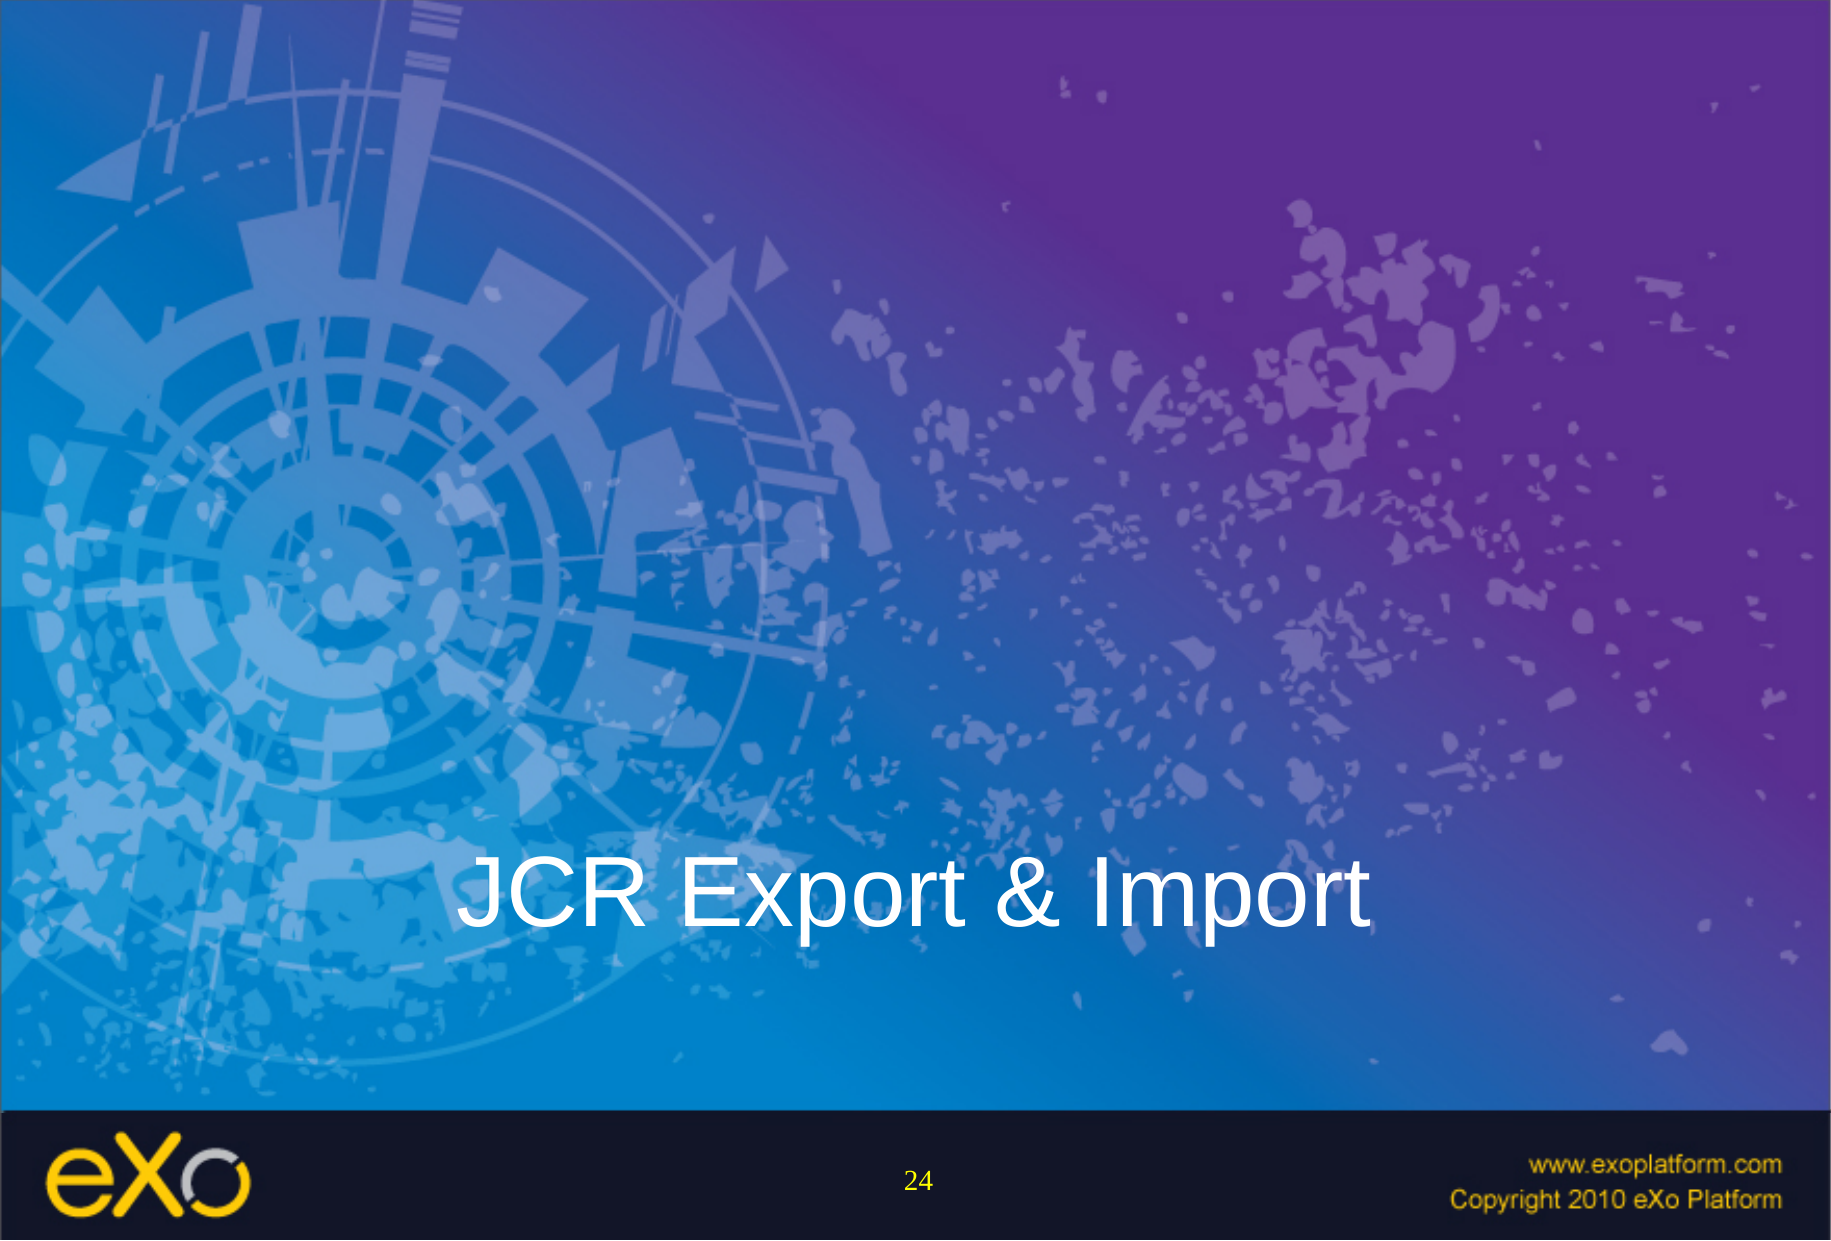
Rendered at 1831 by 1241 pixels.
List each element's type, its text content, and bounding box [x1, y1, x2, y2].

text_box JCR Export & Import [90, 769, 1738, 1015]
picture [0, 0, 1831, 1240]
